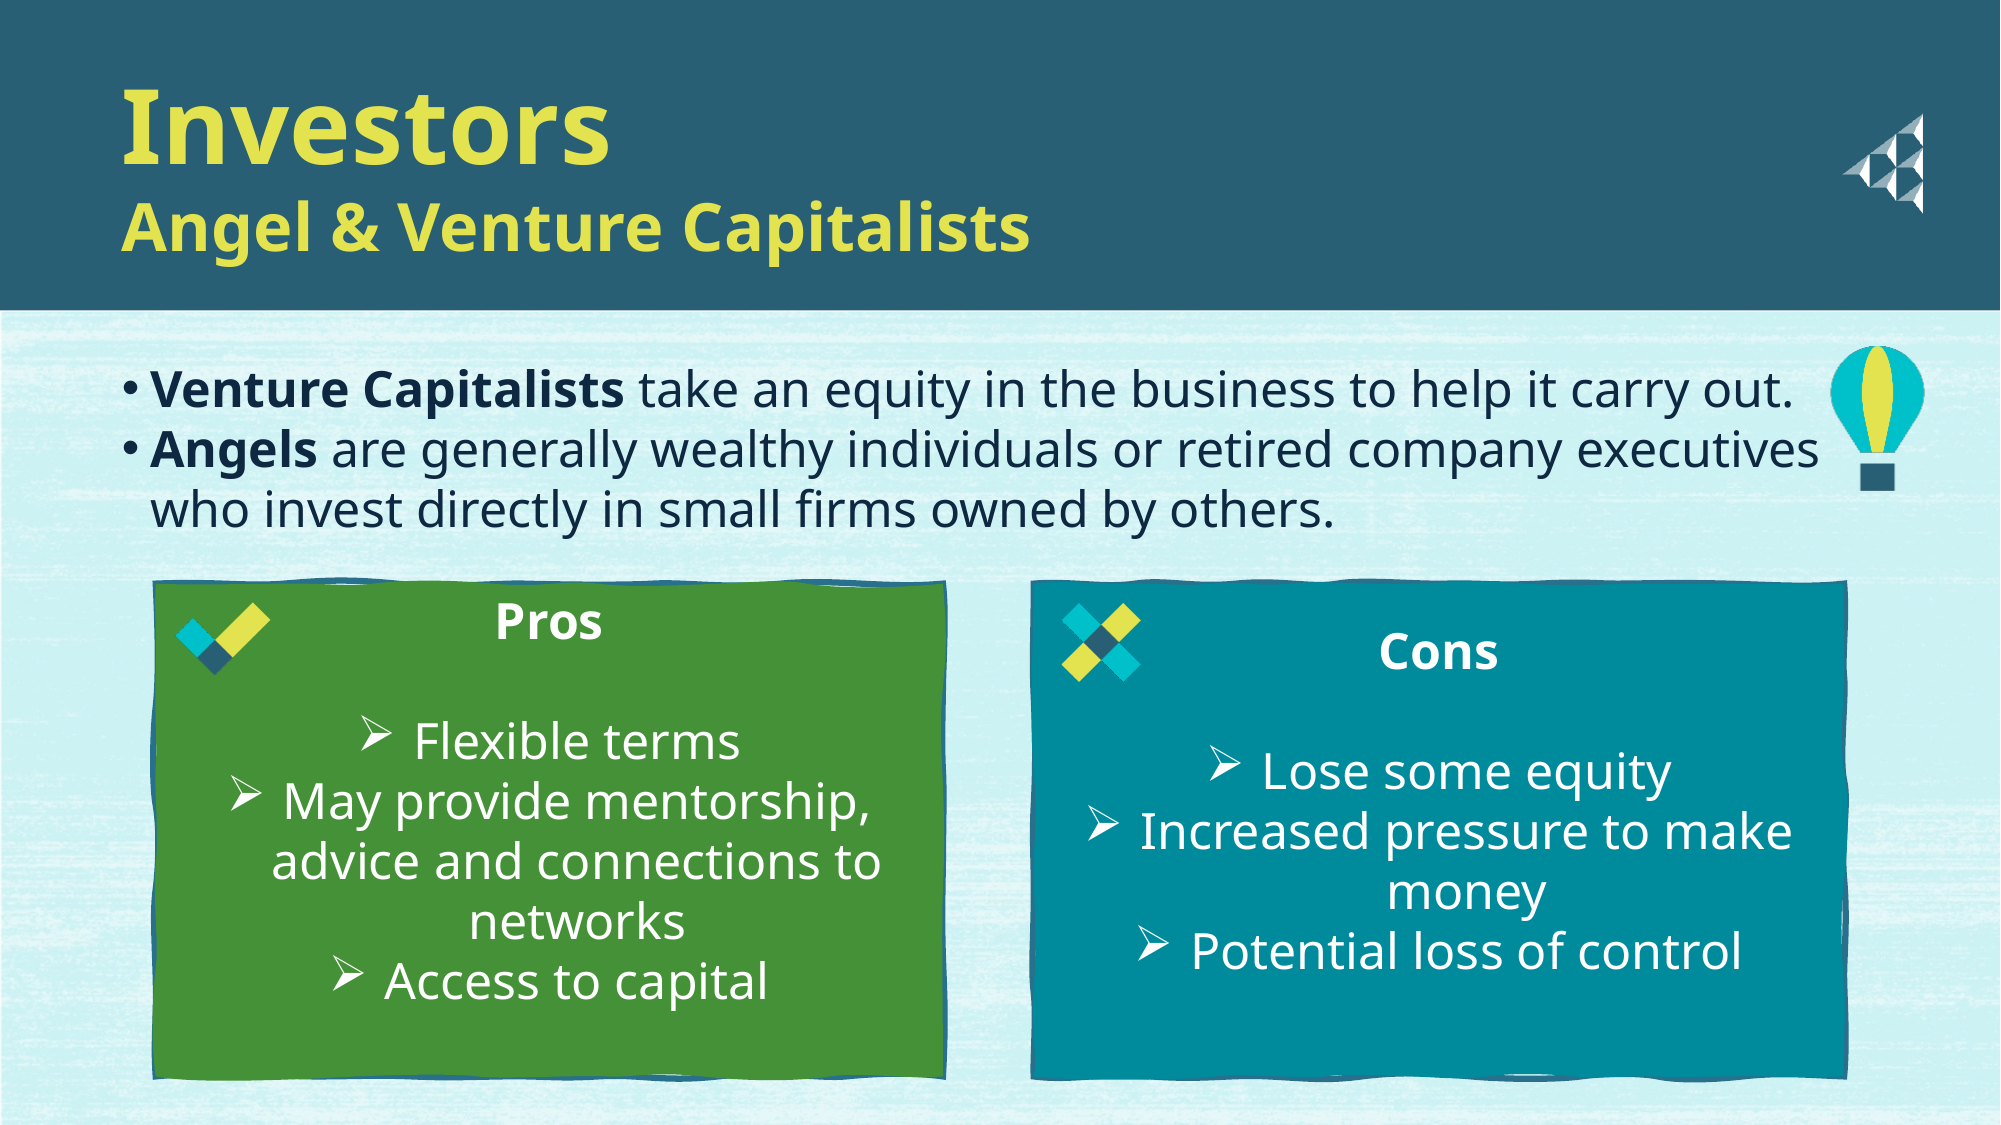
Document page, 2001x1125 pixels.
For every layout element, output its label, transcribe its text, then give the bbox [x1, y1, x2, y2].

picture [1736, 278, 2000, 561]
title Investors Angel & Venture Capitalists [106, 112, 1923, 213]
text_box Cons Lose some equity Increased pressure to make money Potential loss of control [1032, 581, 1848, 1080]
text_box Pros Flexible terms May provide mentorship, advice and connections to networks Access to capital [152, 580, 946, 1081]
picture [122, 537, 324, 738]
list Venture Capitalists take an equity in the business to help it carry out. Angels are generally wealthy individuals or retired company executives who invest directly in small firms owned by others. [106, 350, 1736, 561]
picture [999, 542, 1201, 743]
